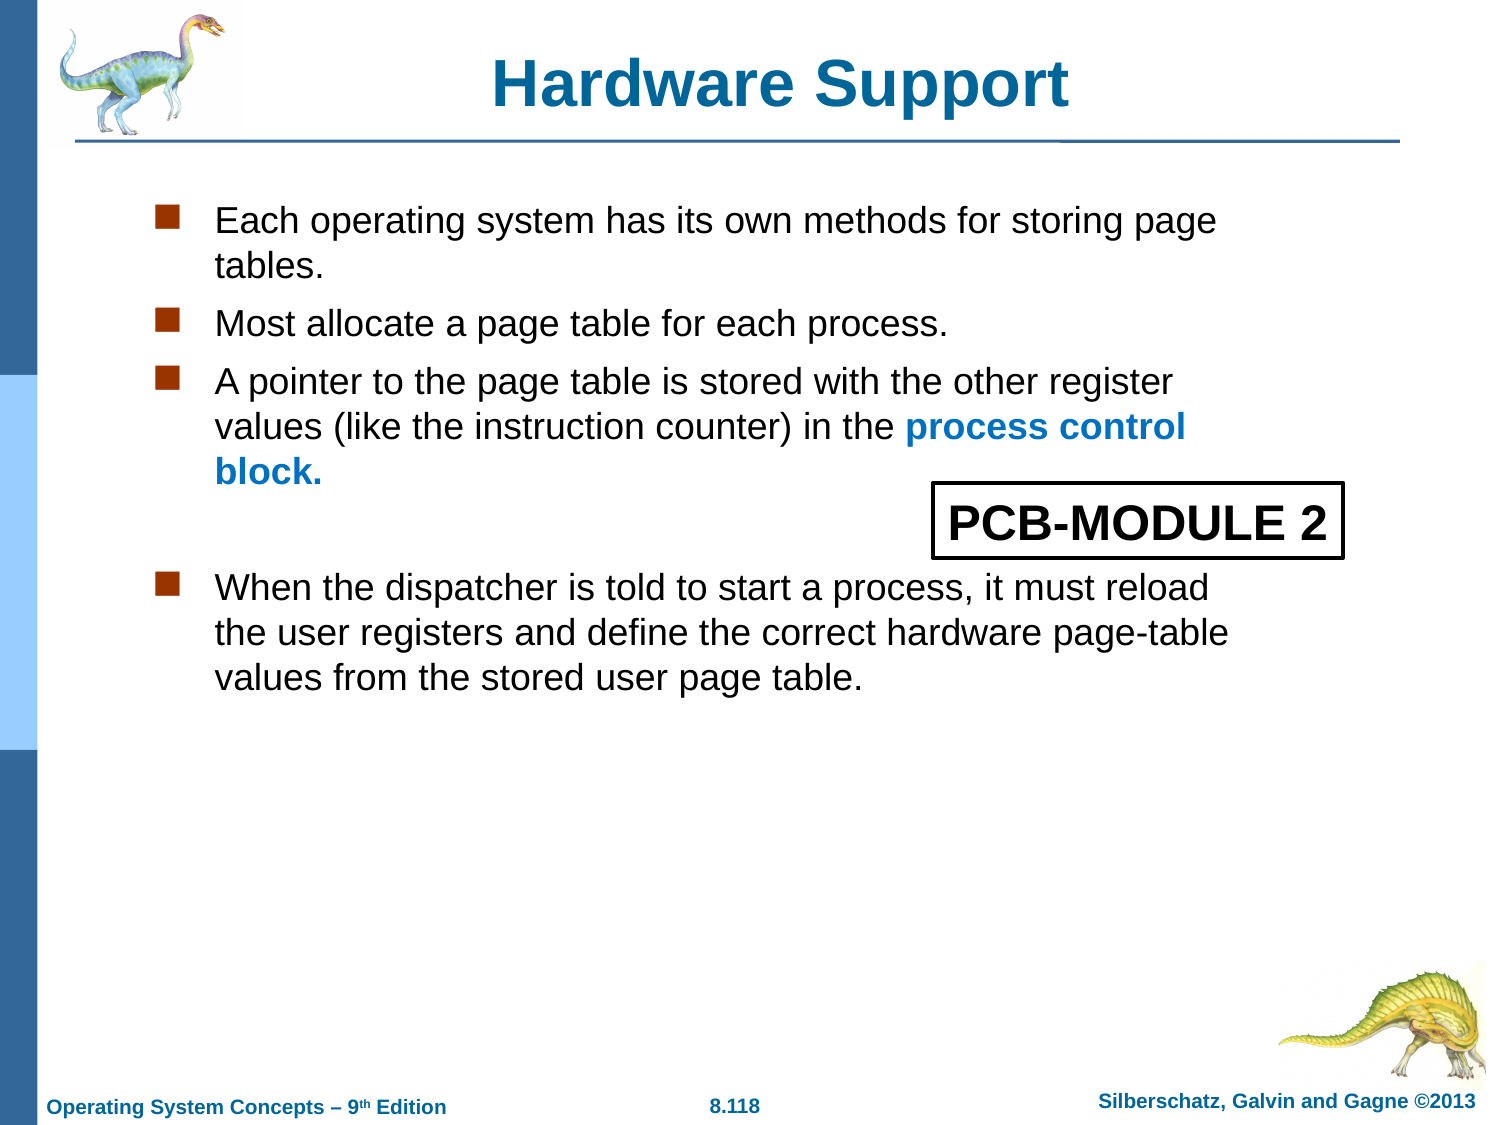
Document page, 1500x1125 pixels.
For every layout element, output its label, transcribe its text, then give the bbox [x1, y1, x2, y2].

title Hardware Support [106, 32, 1456, 128]
text_box PCB-Module 2 [931, 481, 1345, 560]
picture [1275, 959, 1486, 1090]
picture [46, 0, 243, 149]
list Each operating system has its own methods for storing page tables. Most allocate a page table for each process. A pointer to the page table is stored with the other register values (like the instruction counter) in the process control block. When the dispatcher is told to start a process, it must reload the user registers and define the correct hardware page-table values from the stored user page table. [143, 188, 1259, 957]
